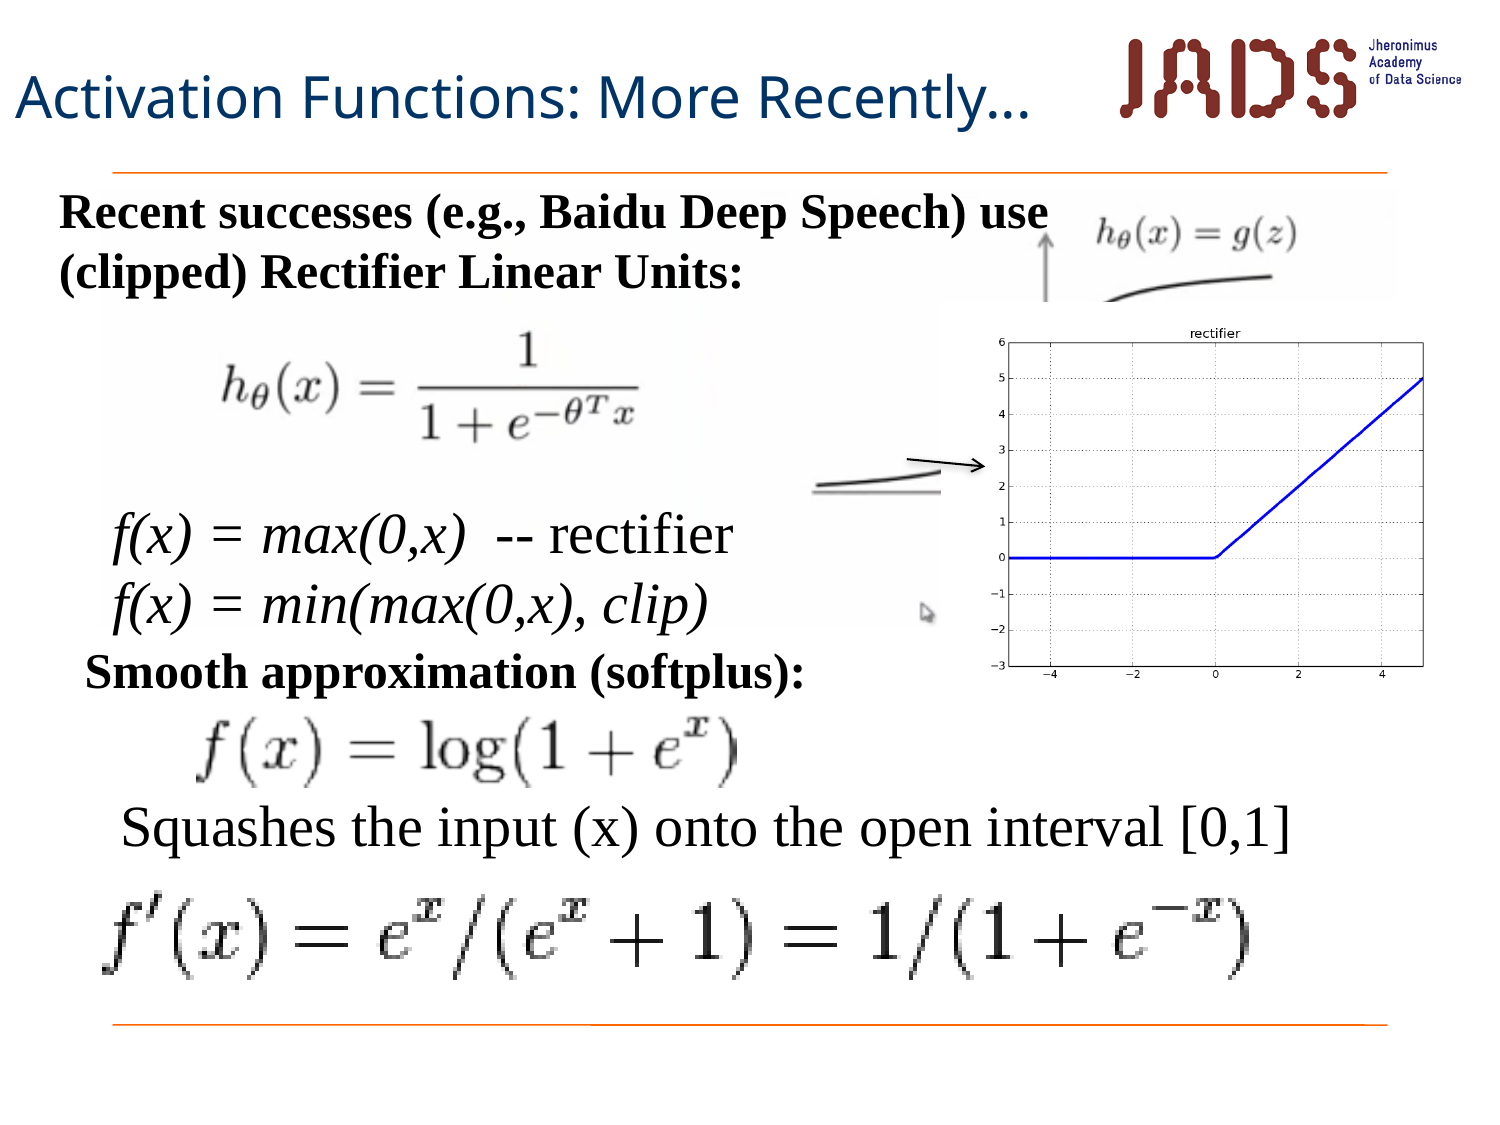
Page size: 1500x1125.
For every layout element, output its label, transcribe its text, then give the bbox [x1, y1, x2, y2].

picture [102, 890, 1249, 980]
text_box Squashes the input (x) onto the open interval [0,1] [105, 780, 1308, 866]
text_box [76, 714, 815, 789]
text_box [51, 170, 1476, 706]
picture [1080, 0, 1500, 157]
title Activation Functions: More Recently... [0, 19, 1406, 172]
